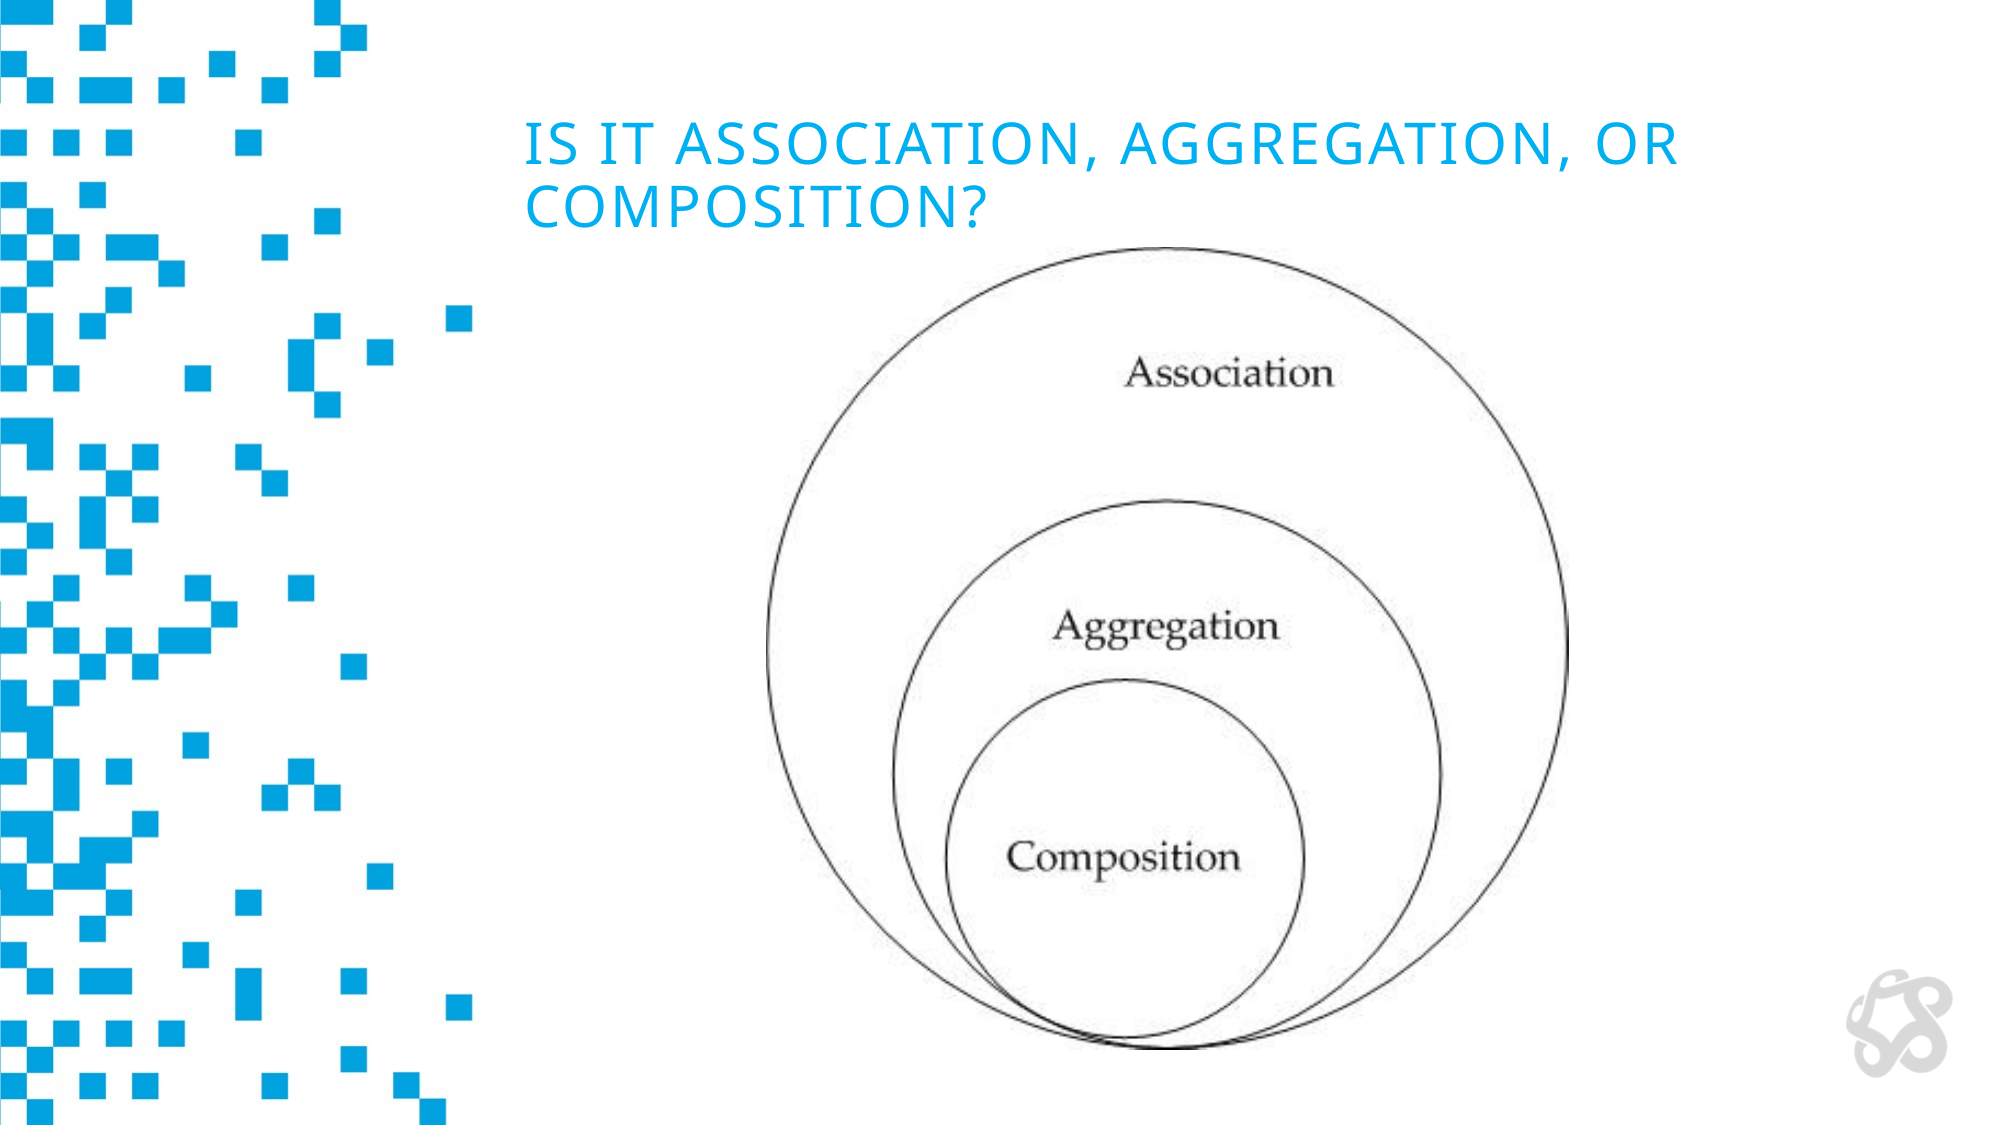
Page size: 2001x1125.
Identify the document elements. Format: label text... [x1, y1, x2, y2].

picture [0, 0, 2001, 1125]
title Is it association, Aggregation, or composition? [509, 107, 1908, 248]
